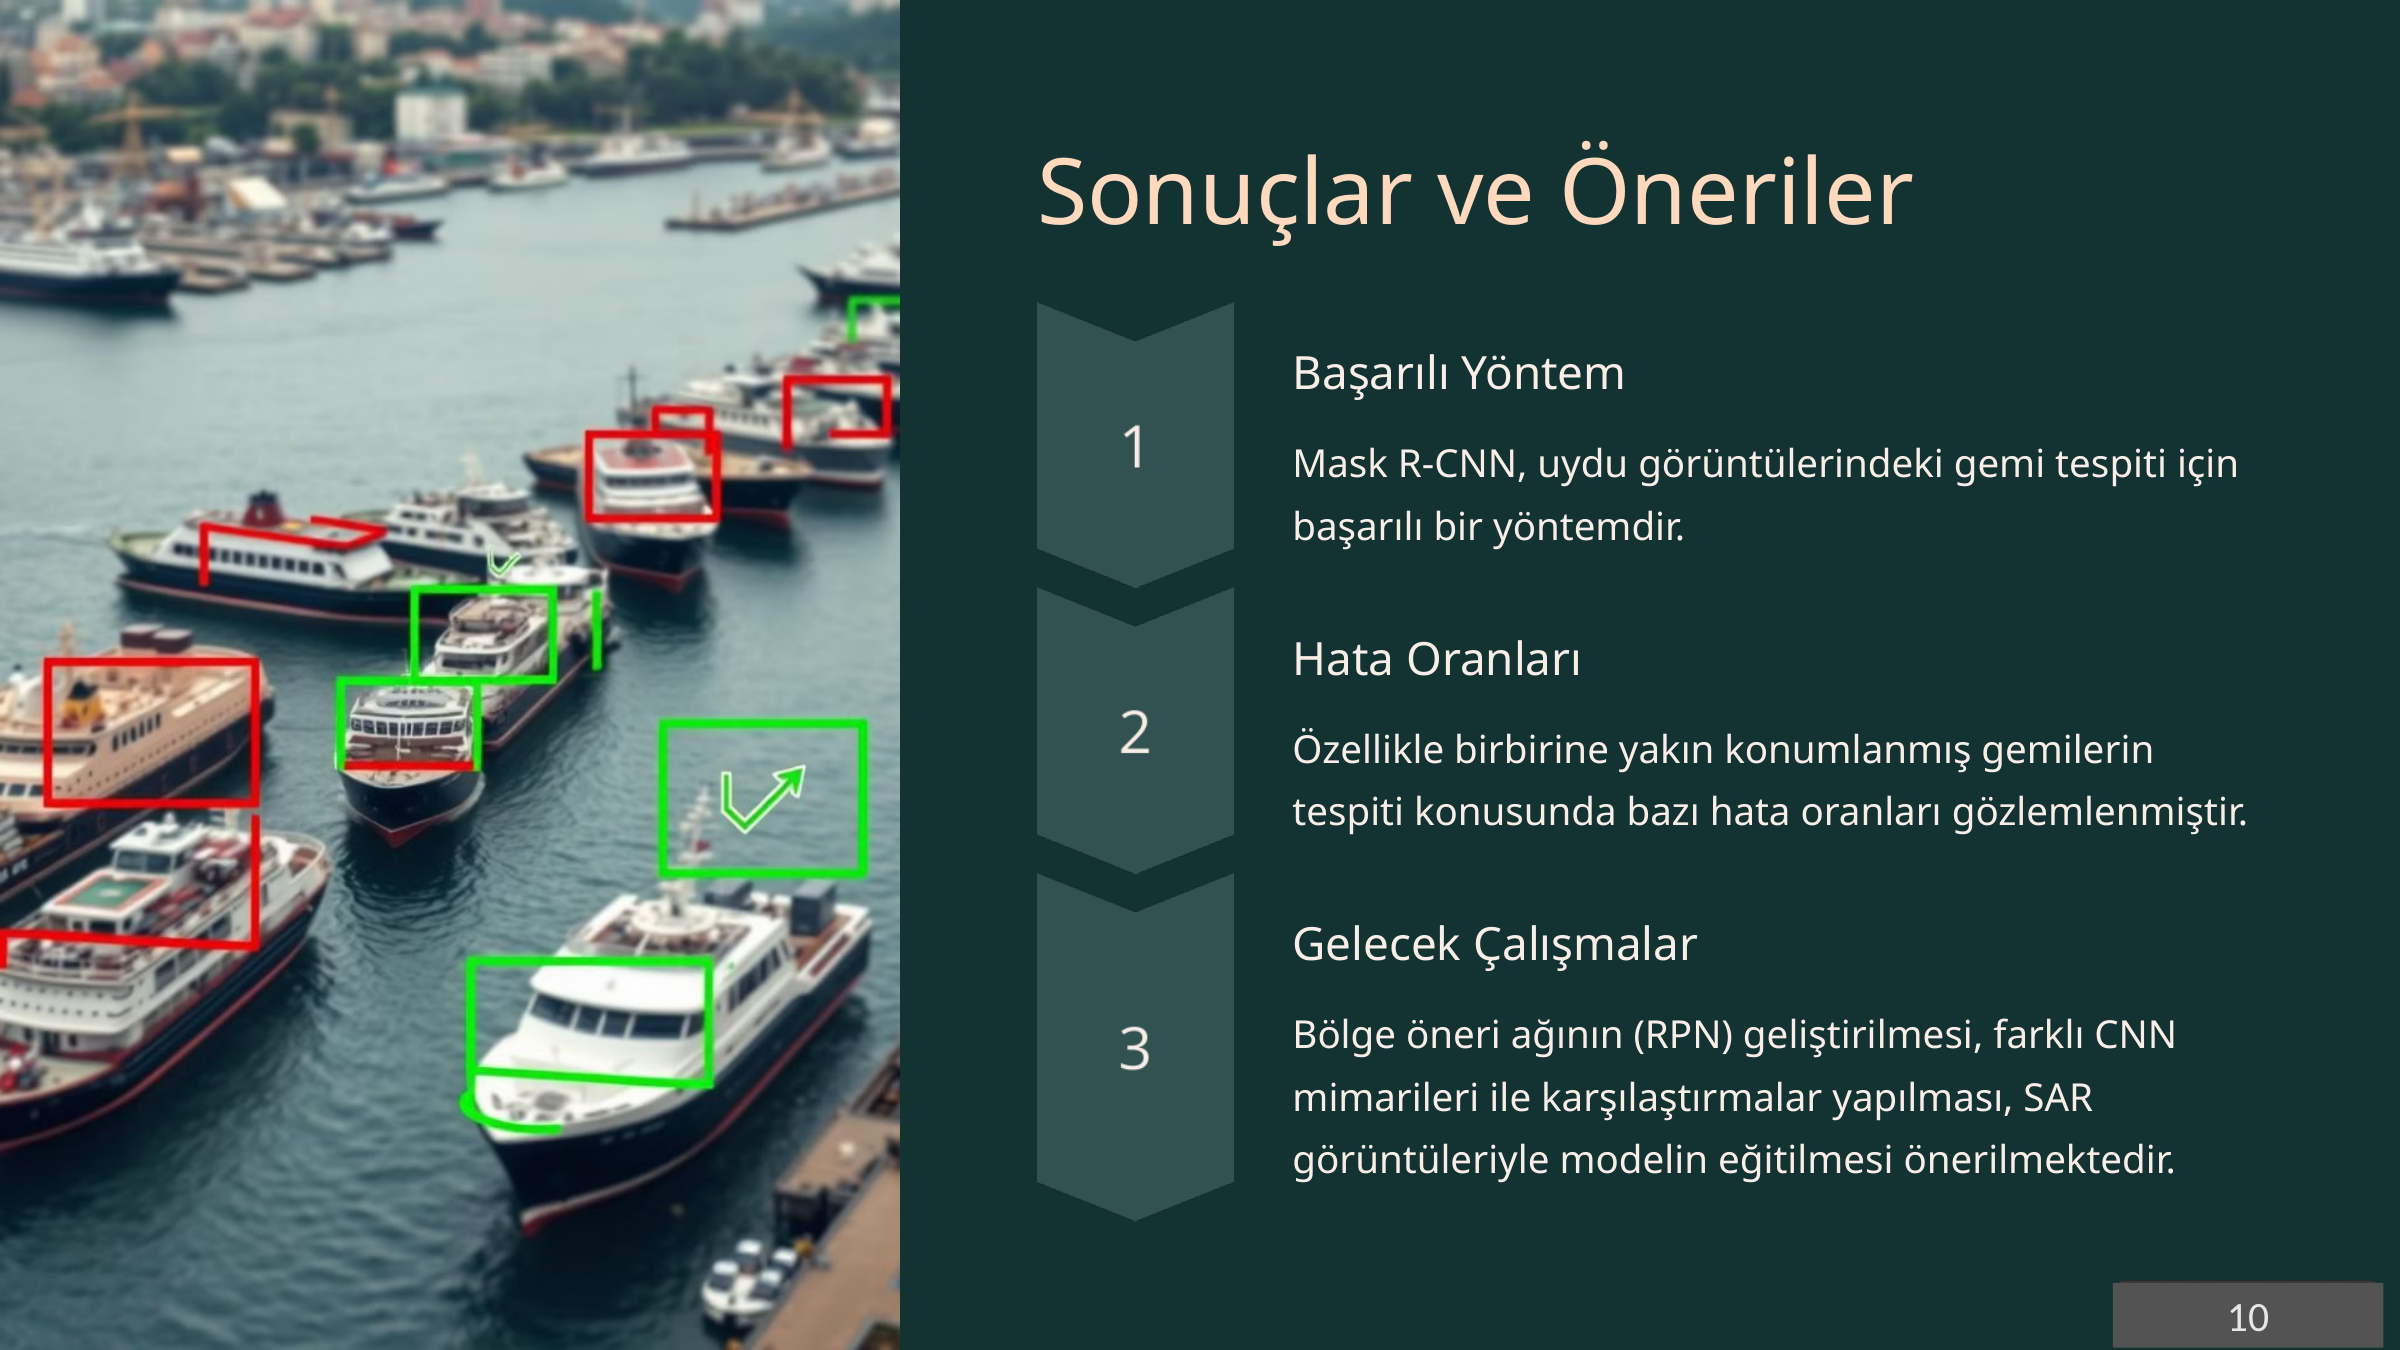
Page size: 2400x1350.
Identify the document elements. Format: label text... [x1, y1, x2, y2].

text_box 10 [2112, 1282, 2384, 1348]
picture [0, 0, 900, 1350]
text_box Gelecek Çalışmalar [1292, 912, 1755, 971]
picture [2106, 1271, 2389, 1339]
text_box Bölge öneri ağının (RPN) geliştirilmesi, farklı CNN mimarileri ile karşılaştırmalar yapılması, SAR görüntüleriyle modelin eğitilmesi önerilmektedir. [1292, 993, 2263, 1183]
text_box Mask R-CNN, uydu görüntülerindeki gemi tespiti için başarılı bir yöntemdir. [1292, 423, 2263, 549]
text_box Hata Oranları [1292, 627, 1755, 685]
text_box Özellikle birbirine yakın konumlanmış gemilerin tespiti konusunda bazı hata oranları gözlemlenmiştir. [1292, 708, 2263, 835]
text_box Başarılı Yöntem [1292, 341, 1755, 400]
picture [1037, 302, 1234, 1222]
text_box Sonuçlar ve Öneriler [1037, 128, 1962, 244]
